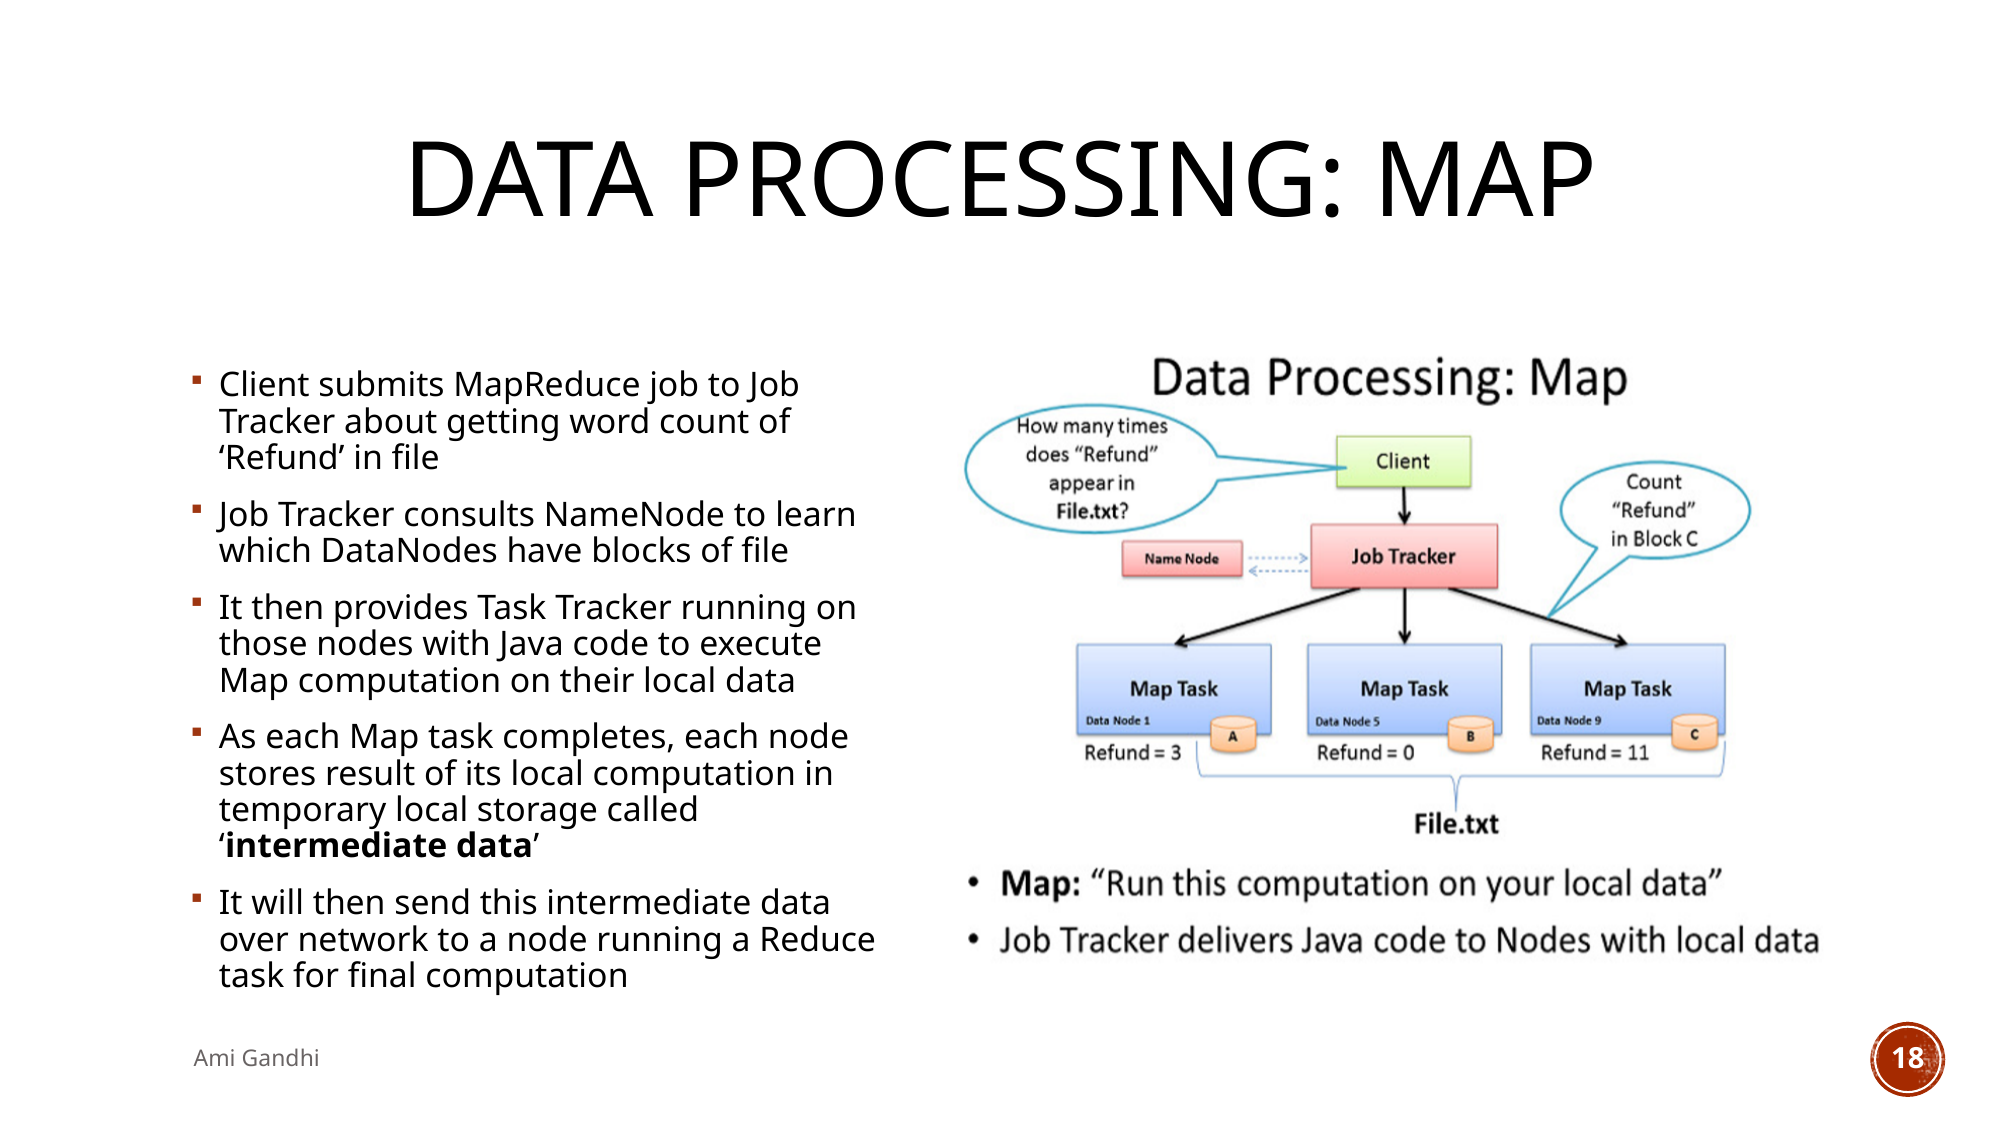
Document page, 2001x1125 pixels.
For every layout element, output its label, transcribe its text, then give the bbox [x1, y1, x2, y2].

list Client submits MapReduce job to Job Tracker about getting word count of ‘Refund’ in file Job Tracker consults NameNode to learn which DataNodes have blocks of file It then provides Task Tracker running on those nodes with Java code to execute Map computation on their local data As each Map task completes, each node stores result of its local computation in temporary local storage called ‘intermediate data’ It will then send this intermediate data over network to a node running a Reduce task for final computation [175, 360, 904, 1013]
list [958, 350, 1823, 974]
slide_number 18 [1855, 1028, 1961, 1089]
footer Ami Gandhi [178, 1028, 1217, 1089]
title Data Processing: Map [175, 79, 1826, 286]
